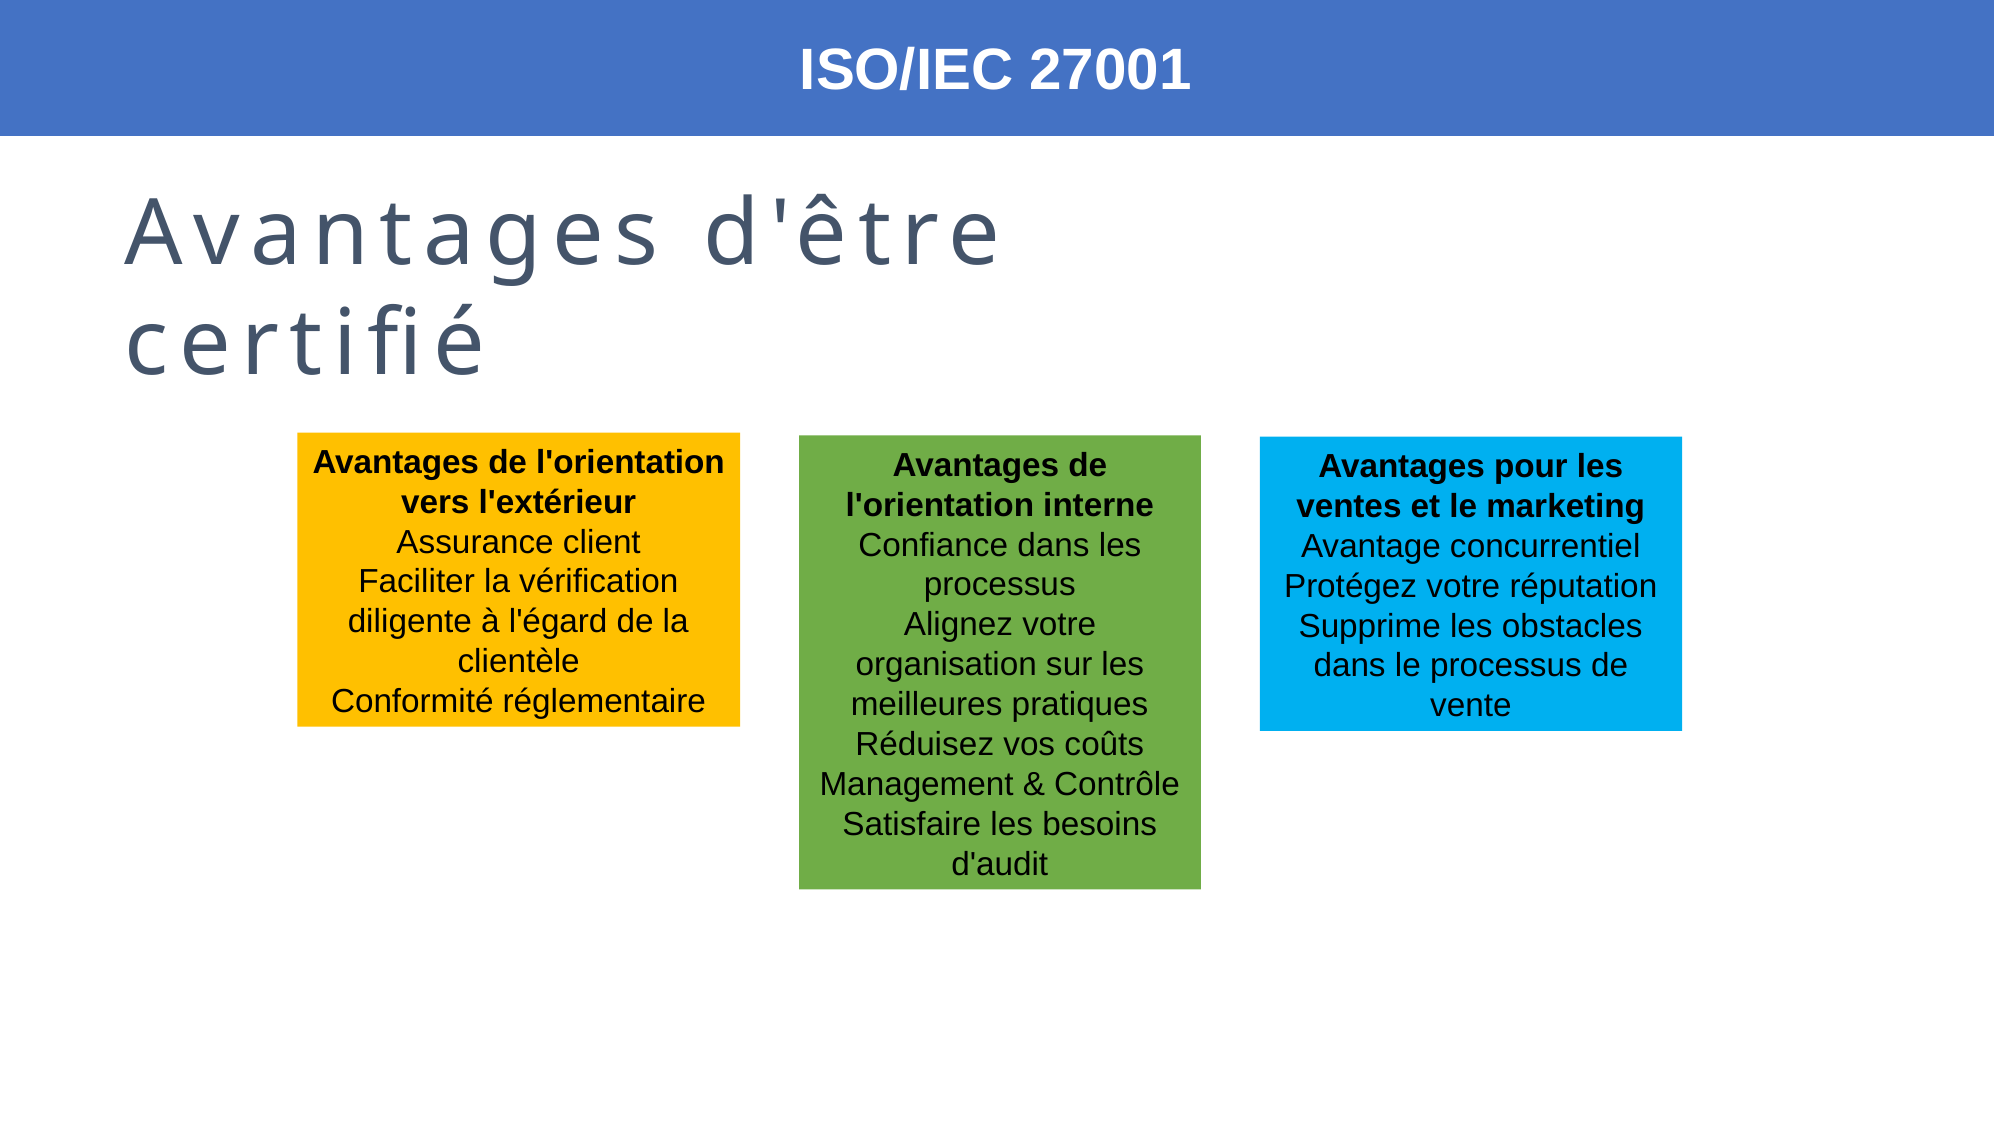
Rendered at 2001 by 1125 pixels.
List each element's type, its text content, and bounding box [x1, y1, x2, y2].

text_box Avantages pour les ventes et le marketing Avantage concurrentiel Protégez votre réputation Supprime les obstacles dans le processus de vente [1259, 436, 1683, 731]
text_box Avantages de l'orientation vers l'extérieur Assurance client Faciliter la vérification diligente à l'égard de la clientèle Conformité réglementaire [297, 432, 741, 727]
text_box ISO/IEC 27001 [0, 0, 1997, 139]
title Avantages d'être certifié [31, 173, 1145, 394]
text_box Avantages de l'orientation interne Confiance dans les processus Alignez votre organisation sur les meilleures pratiques Réduisez vos coûts Management & Contrôle Satisfaire les besoins d'audit [799, 435, 1201, 890]
